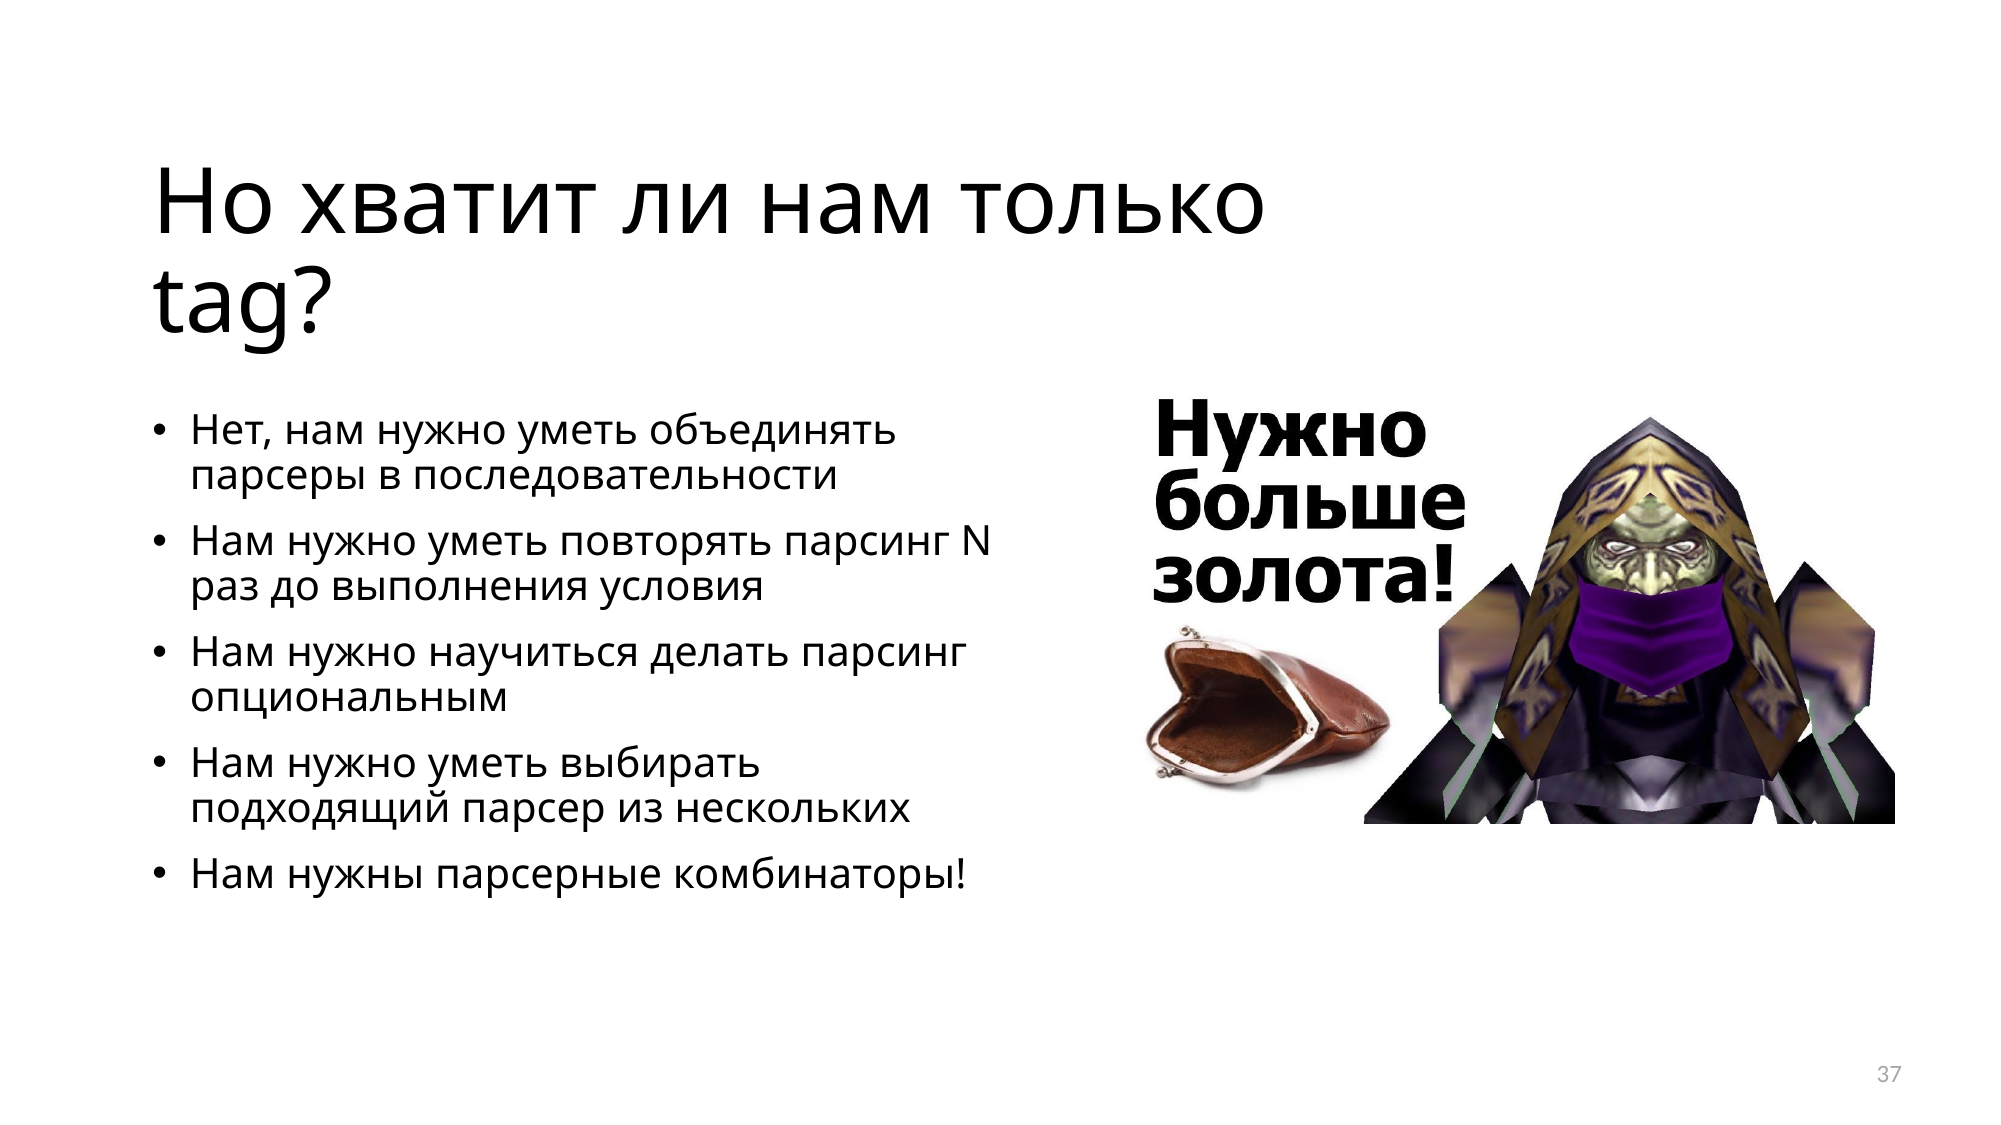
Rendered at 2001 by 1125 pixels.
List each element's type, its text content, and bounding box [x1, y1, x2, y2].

picture [1115, 385, 1895, 824]
list Нет, нам нужно уметь объединять парсеры в последовательности Нам нужно уметь повторять парсинг N раз до выполнения условия Нам нужно научиться делать парсинг опциональным Нам нужно уметь выбирать подходящий парсер из нескольких Нам нужны парсерные комбинаторы! [137, 401, 1037, 1096]
text_box 37 [1365, 1042, 1910, 1103]
title Но хватит ли нам только tag? [137, 105, 1351, 401]
